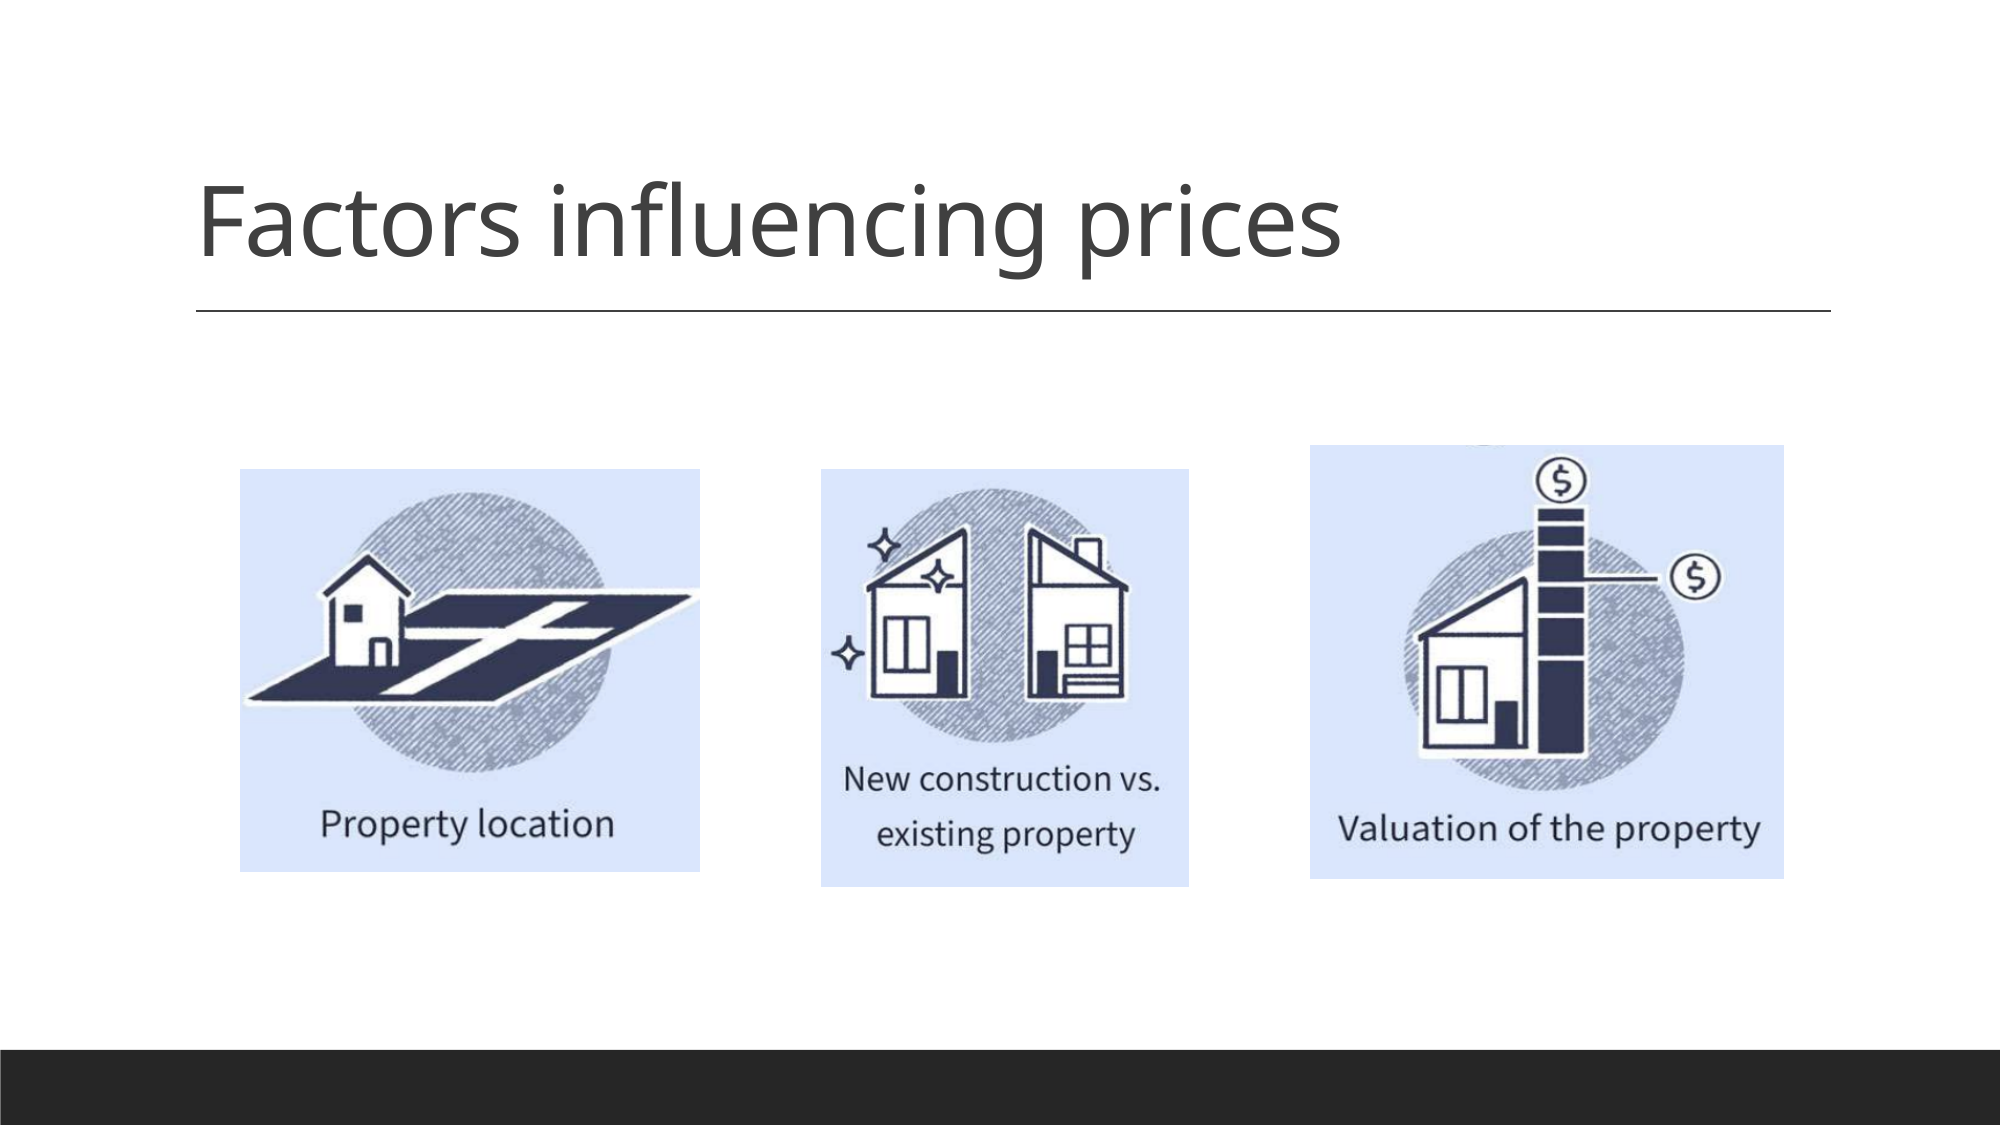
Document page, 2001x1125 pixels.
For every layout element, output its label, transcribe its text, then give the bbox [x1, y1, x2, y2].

picture [239, 468, 701, 872]
title Factors influencing prices [180, 47, 1830, 285]
picture [1309, 444, 1784, 880]
picture [821, 468, 1189, 887]
